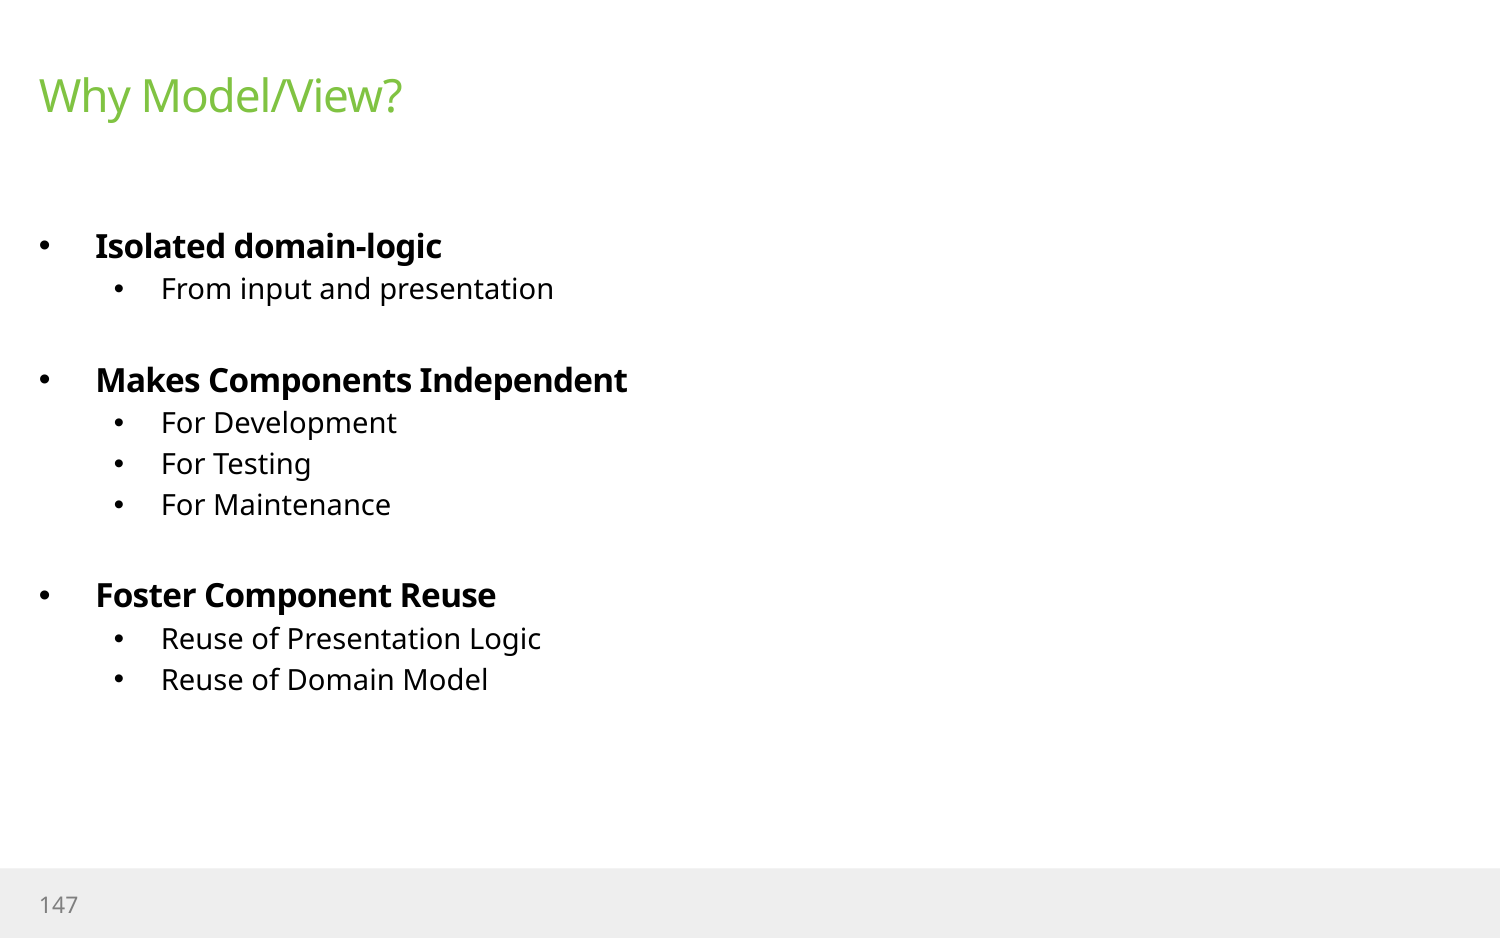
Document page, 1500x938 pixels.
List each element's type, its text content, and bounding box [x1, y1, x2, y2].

slide_number 147 [39, 892, 410, 921]
title Why Model/View? [39, 66, 1052, 195]
list Isolated domain-logic From input and presentation Makes Components Independent For Development For Testing For Maintenance Foster Component Reuse Reuse of Presentation Logic Reuse of Domain Model [39, 224, 1471, 846]
